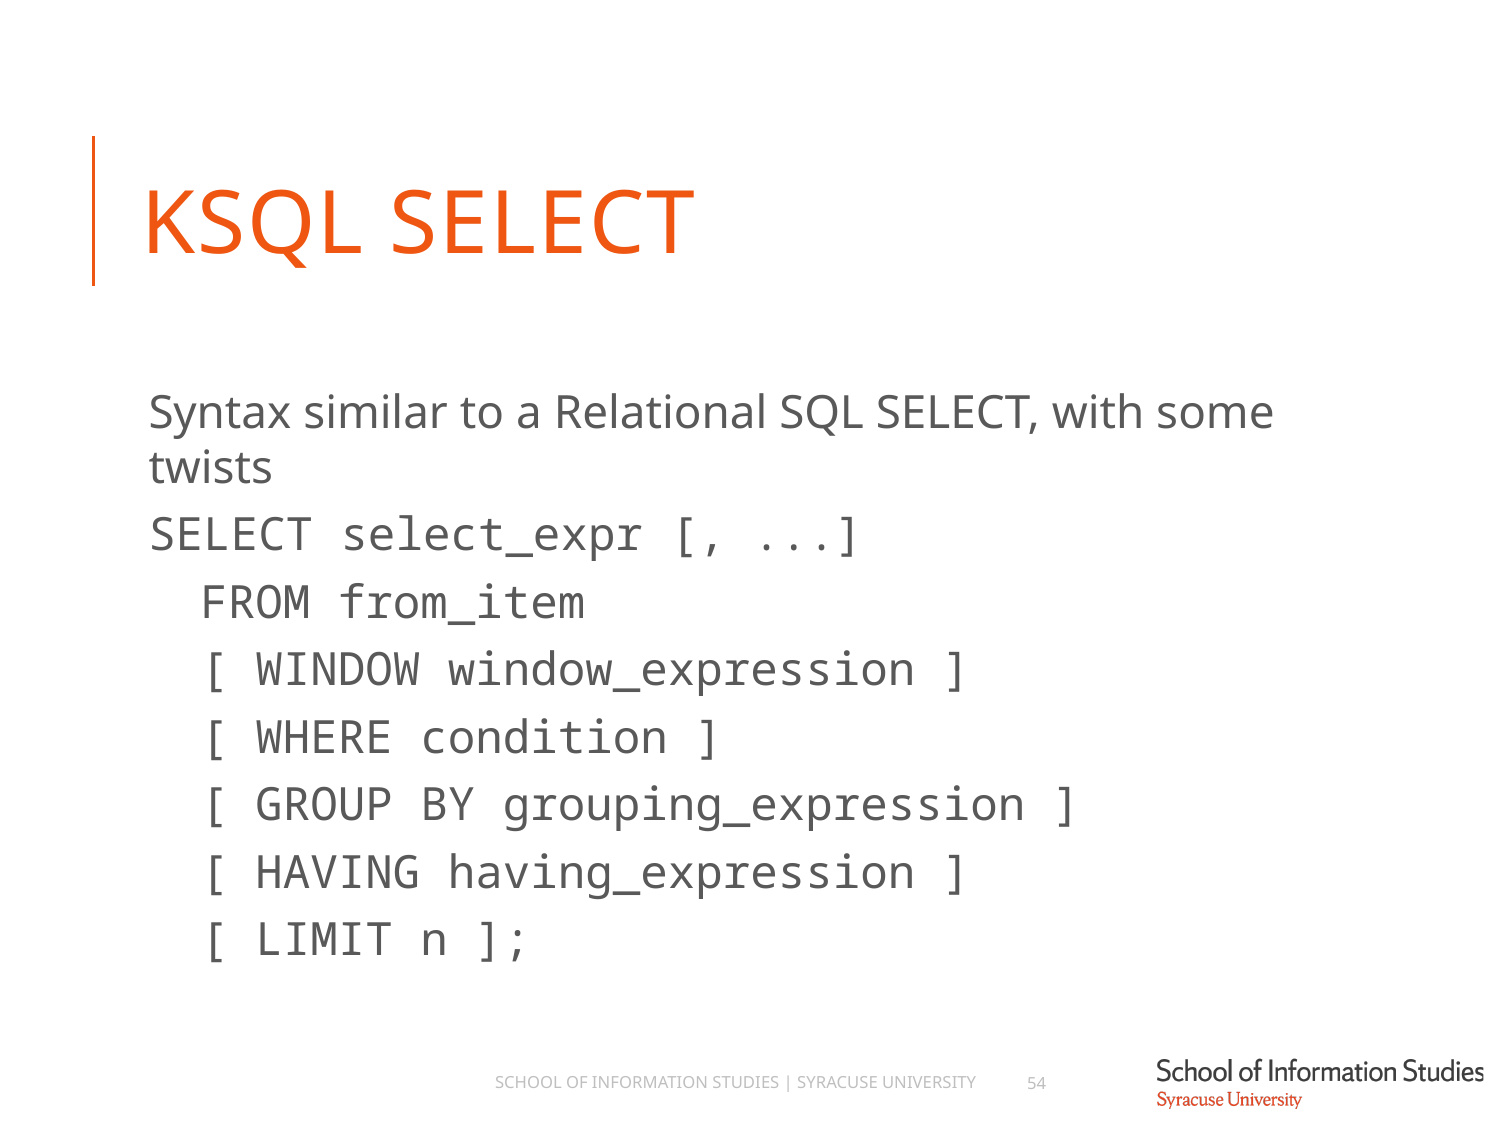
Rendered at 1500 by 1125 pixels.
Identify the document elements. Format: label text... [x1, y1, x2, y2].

footer School of Information Studies | Syracuse University [283, 1061, 993, 1106]
slide_number 54 [1012, 1061, 1149, 1107]
title KSQL SELECT [126, 96, 1322, 342]
list Syntax similar to a Relational SQL SELECT, with some twists SELECT select_expr [, ...] FROM from_item [ WINDOW window_expression ] [ WHERE condition ] [ GROUP BY grouping_expression ] [ HAVING having_expression ] [ LIMIT n ]; [126, 375, 1322, 1035]
